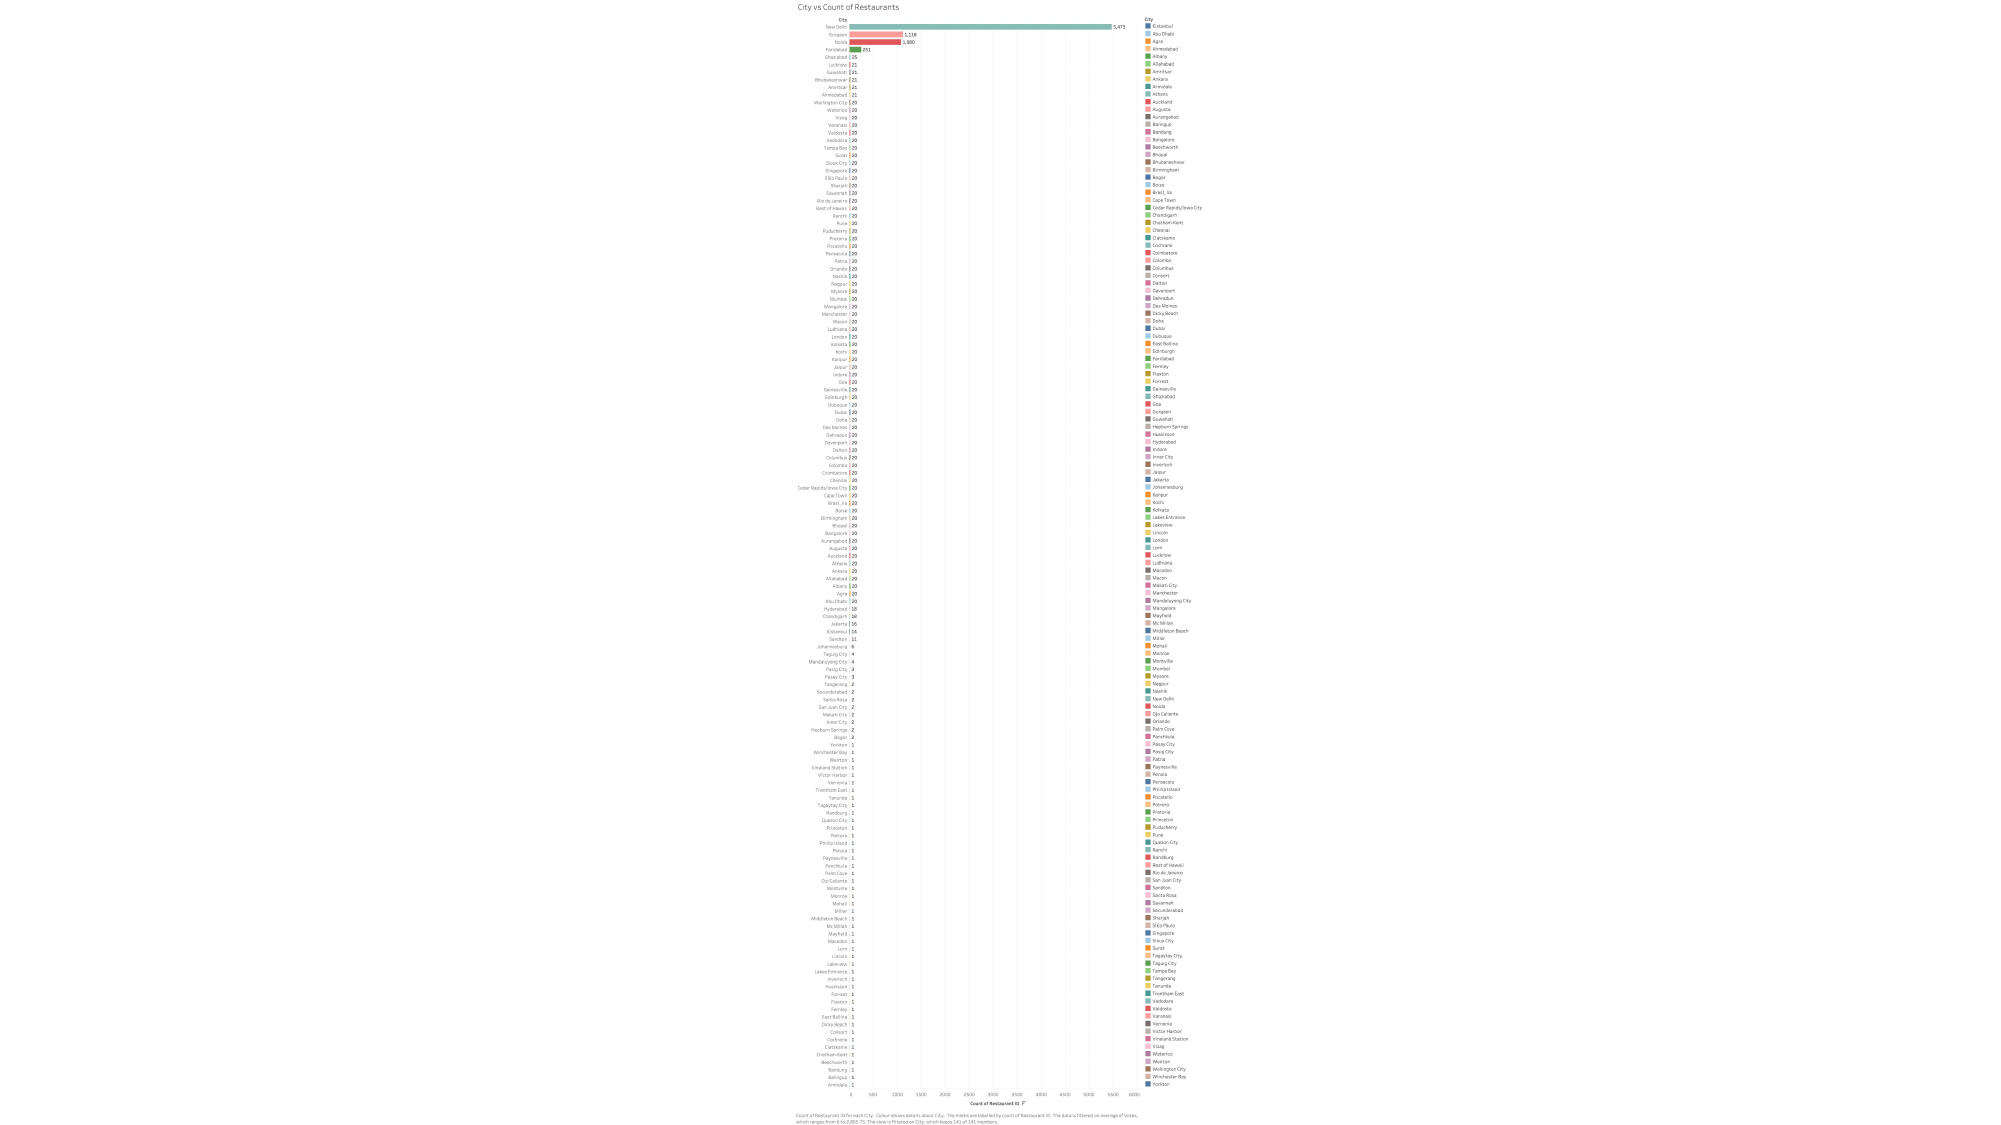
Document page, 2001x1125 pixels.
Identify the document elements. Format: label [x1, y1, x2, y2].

picture [796, 0, 1204, 1125]
